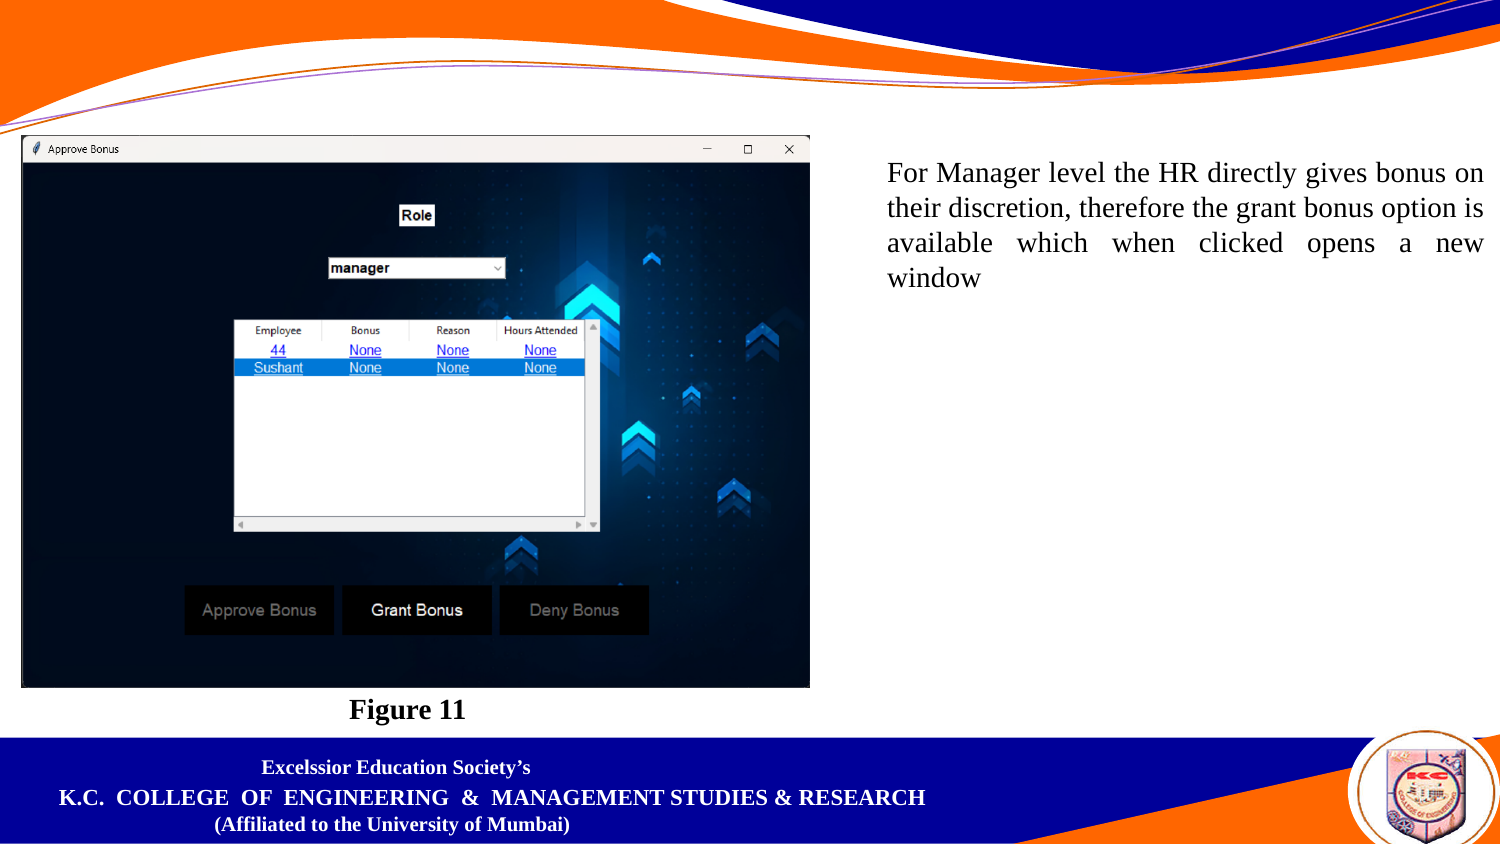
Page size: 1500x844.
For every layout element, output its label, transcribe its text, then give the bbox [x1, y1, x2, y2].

text_box Figure 11 [334, 698, 497, 733]
picture [1347, 721, 1500, 844]
picture [21, 135, 810, 689]
text_box For Manager level the HR directly gives bonus on their discretion, therefore the grant bonus option is available which when clicked opens a new window [872, 145, 1500, 301]
